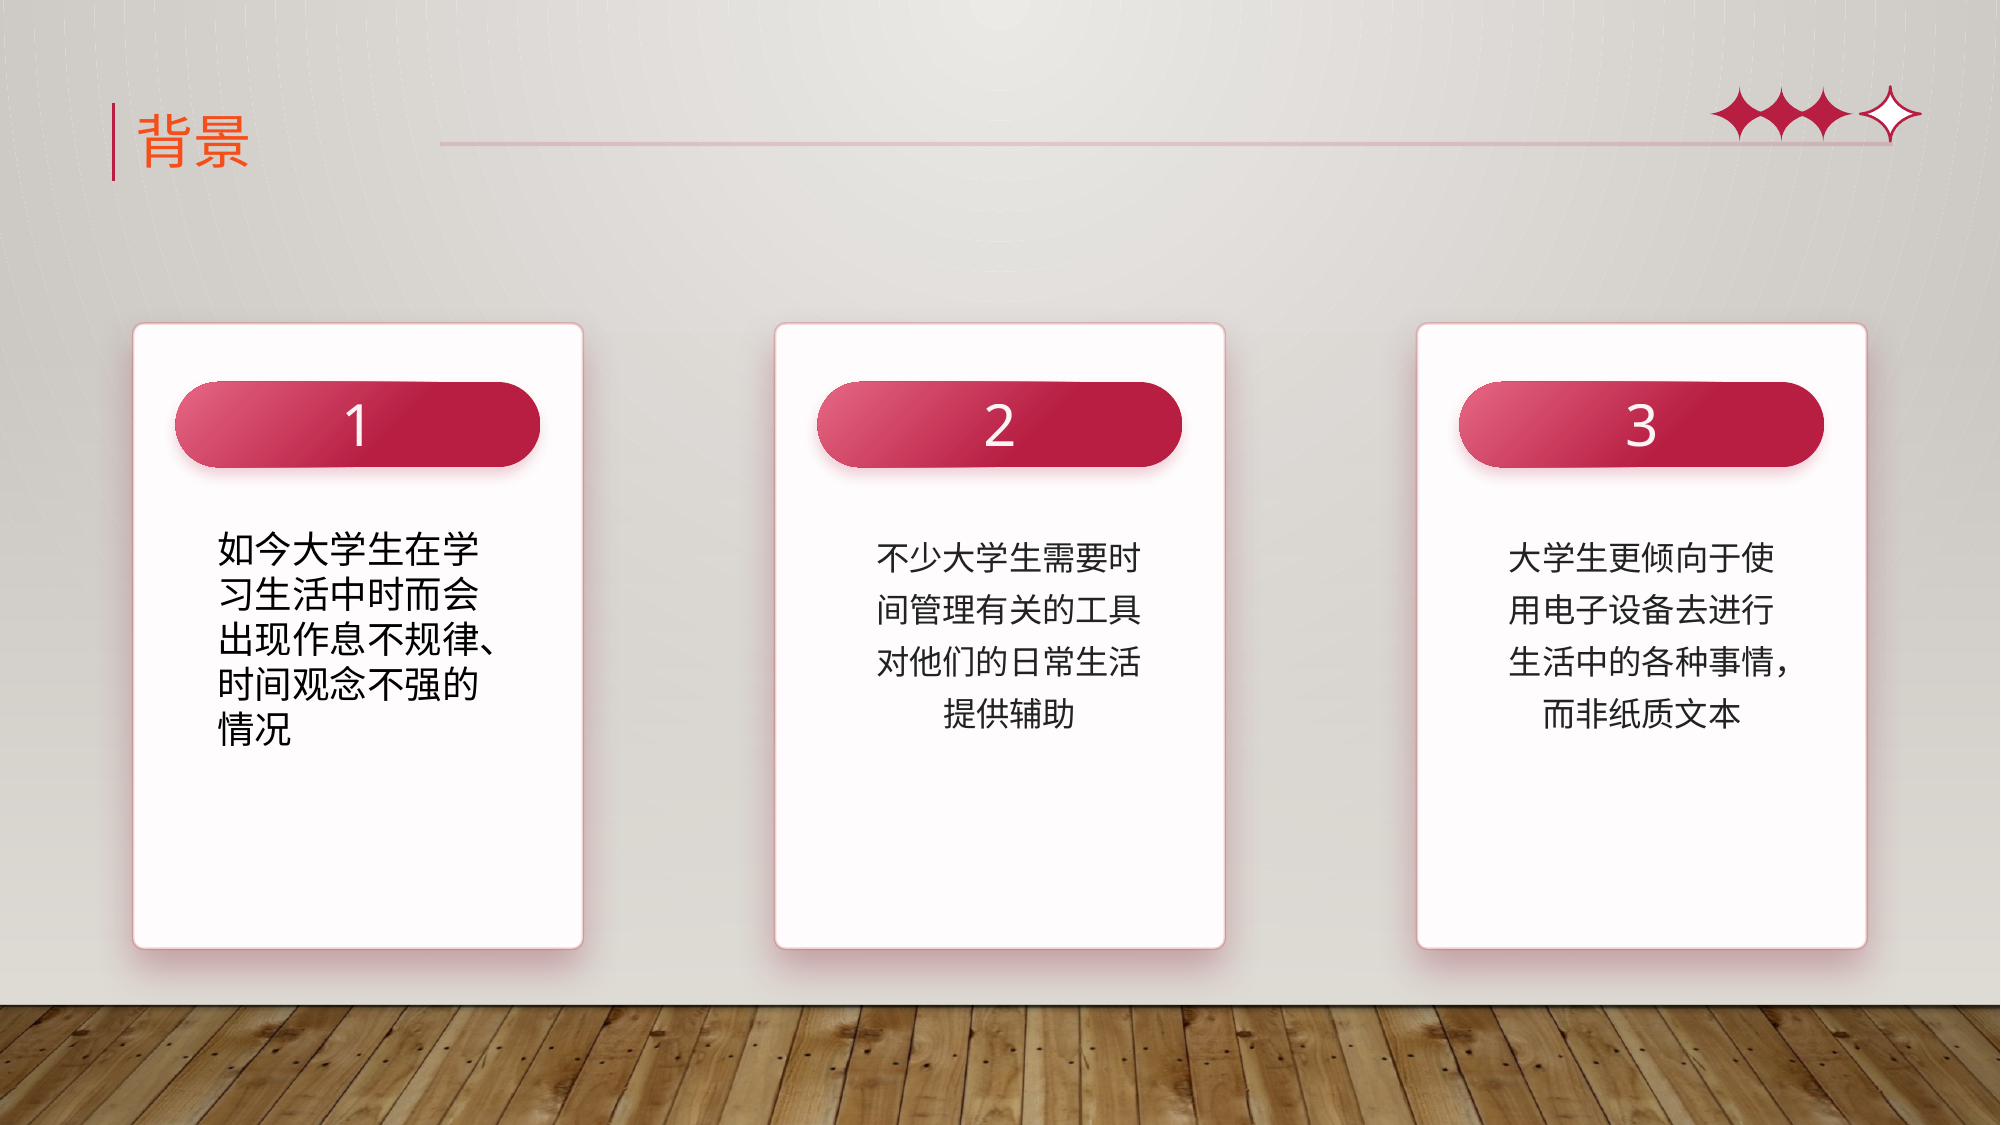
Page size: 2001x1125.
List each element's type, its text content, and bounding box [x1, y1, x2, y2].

text_box [1708, 85, 1760, 141]
text_box [1749, 85, 1802, 141]
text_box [132, 323, 1867, 949]
text_box [1791, 85, 1855, 141]
text_box [1858, 85, 1922, 141]
picture [0, 1005, 2000, 1125]
text_box 背景 [135, 113, 546, 177]
